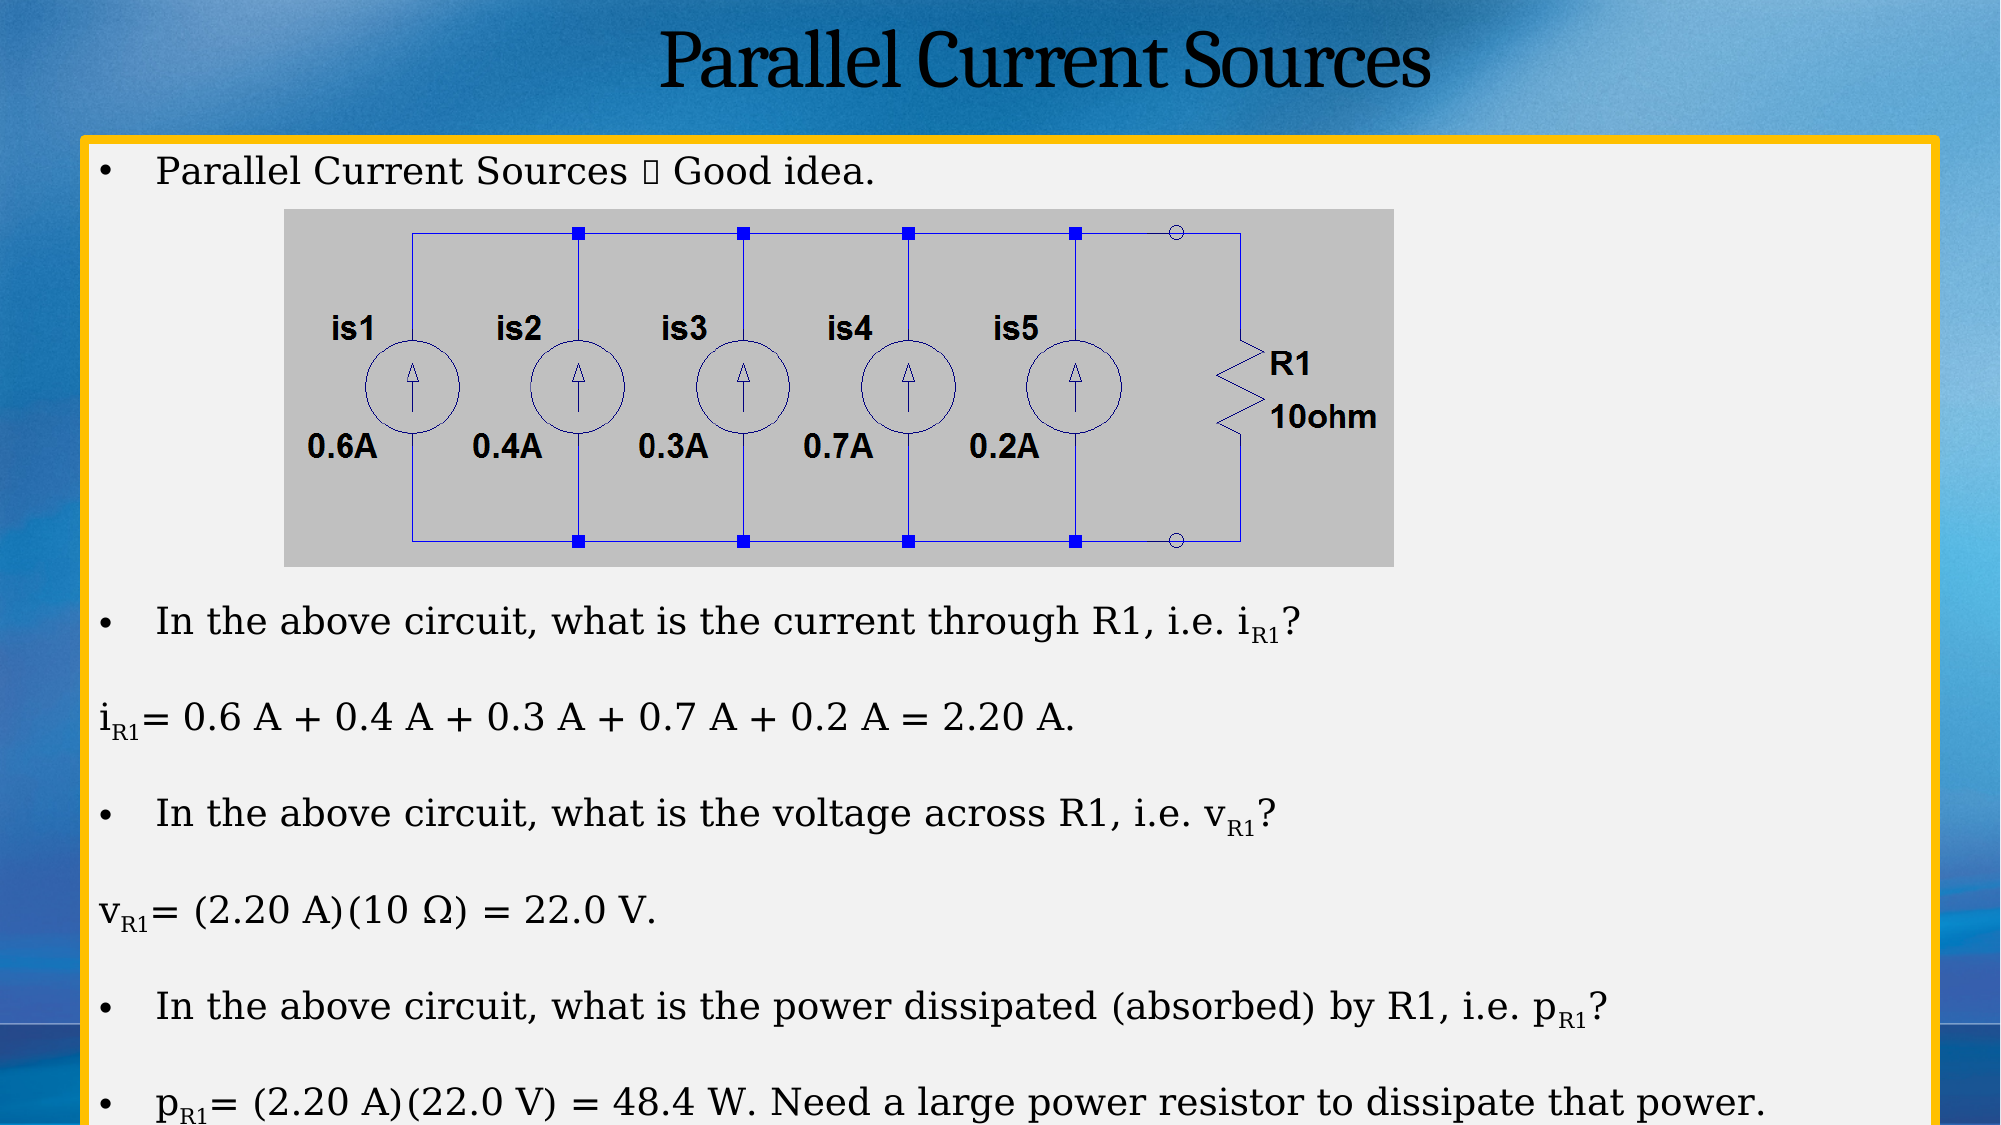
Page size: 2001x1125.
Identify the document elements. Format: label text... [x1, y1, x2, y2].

picture [0, 0, 2001, 1125]
text_box Parallel Current Sources  Good idea. In the above circuit, what is the current through R1, i.e. iR1? iR1= 0.6 A + 0.4 A + 0.3 A + 0.7 A + 0.2 A = 2.20 A. In the above circuit, what is the voltage across R1, i.e. vR1? vR1= (2.20 A)(10 Ω) = 22.0 V. In the above circuit, what is the power dissipated (absorbed) by R1, i.e. pR1? pR1= (2.20 A)(22.0 V) = 48.4 W. Need a large power resistor to dissipate that power. [80, 135, 1940, 1125]
picture [283, 209, 1394, 567]
title Parallel Current Sources [557, 15, 1535, 82]
